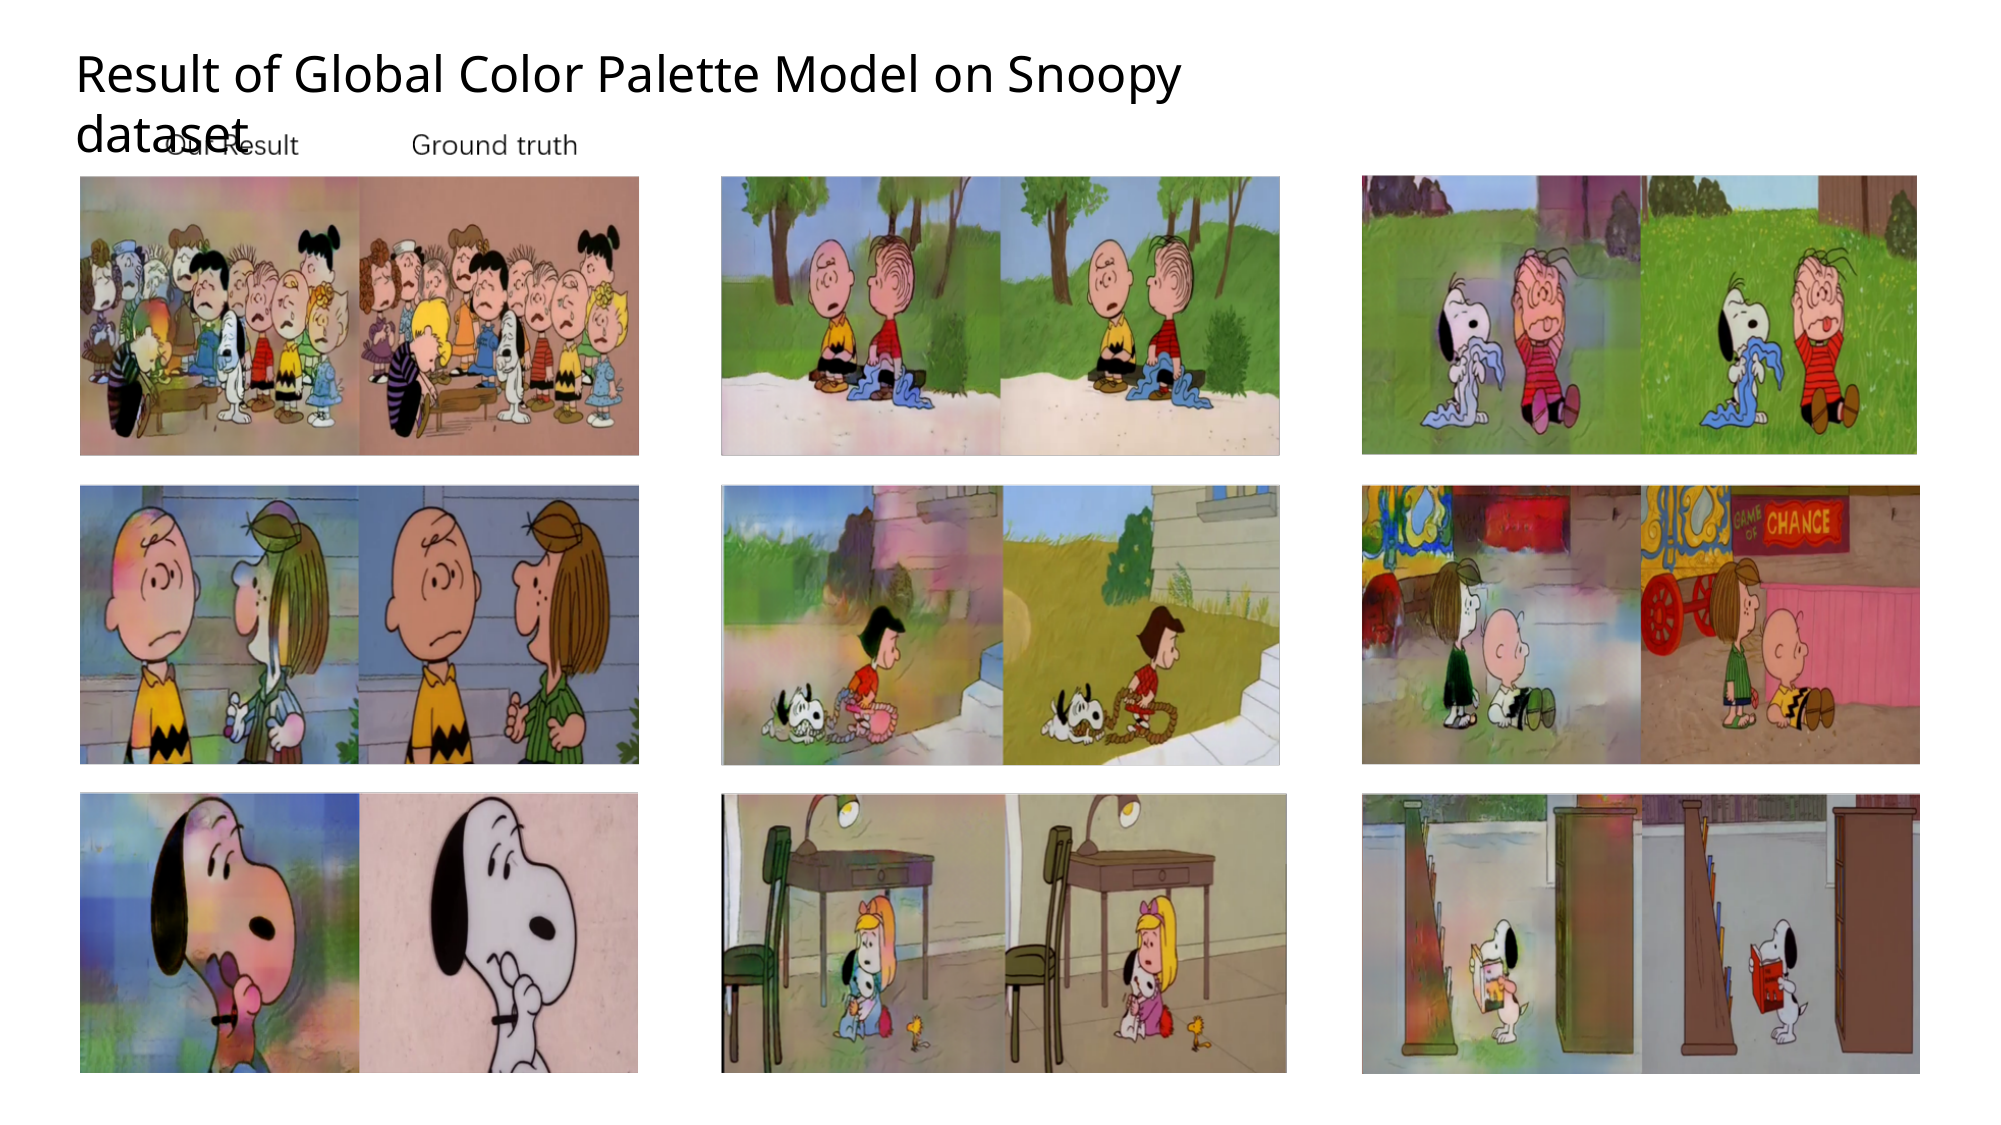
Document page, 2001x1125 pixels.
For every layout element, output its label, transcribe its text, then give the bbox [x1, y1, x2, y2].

text_box Result of Global Color Palette Model on Snoopy dataset [60, 35, 1350, 171]
picture [80, 117, 1920, 1074]
